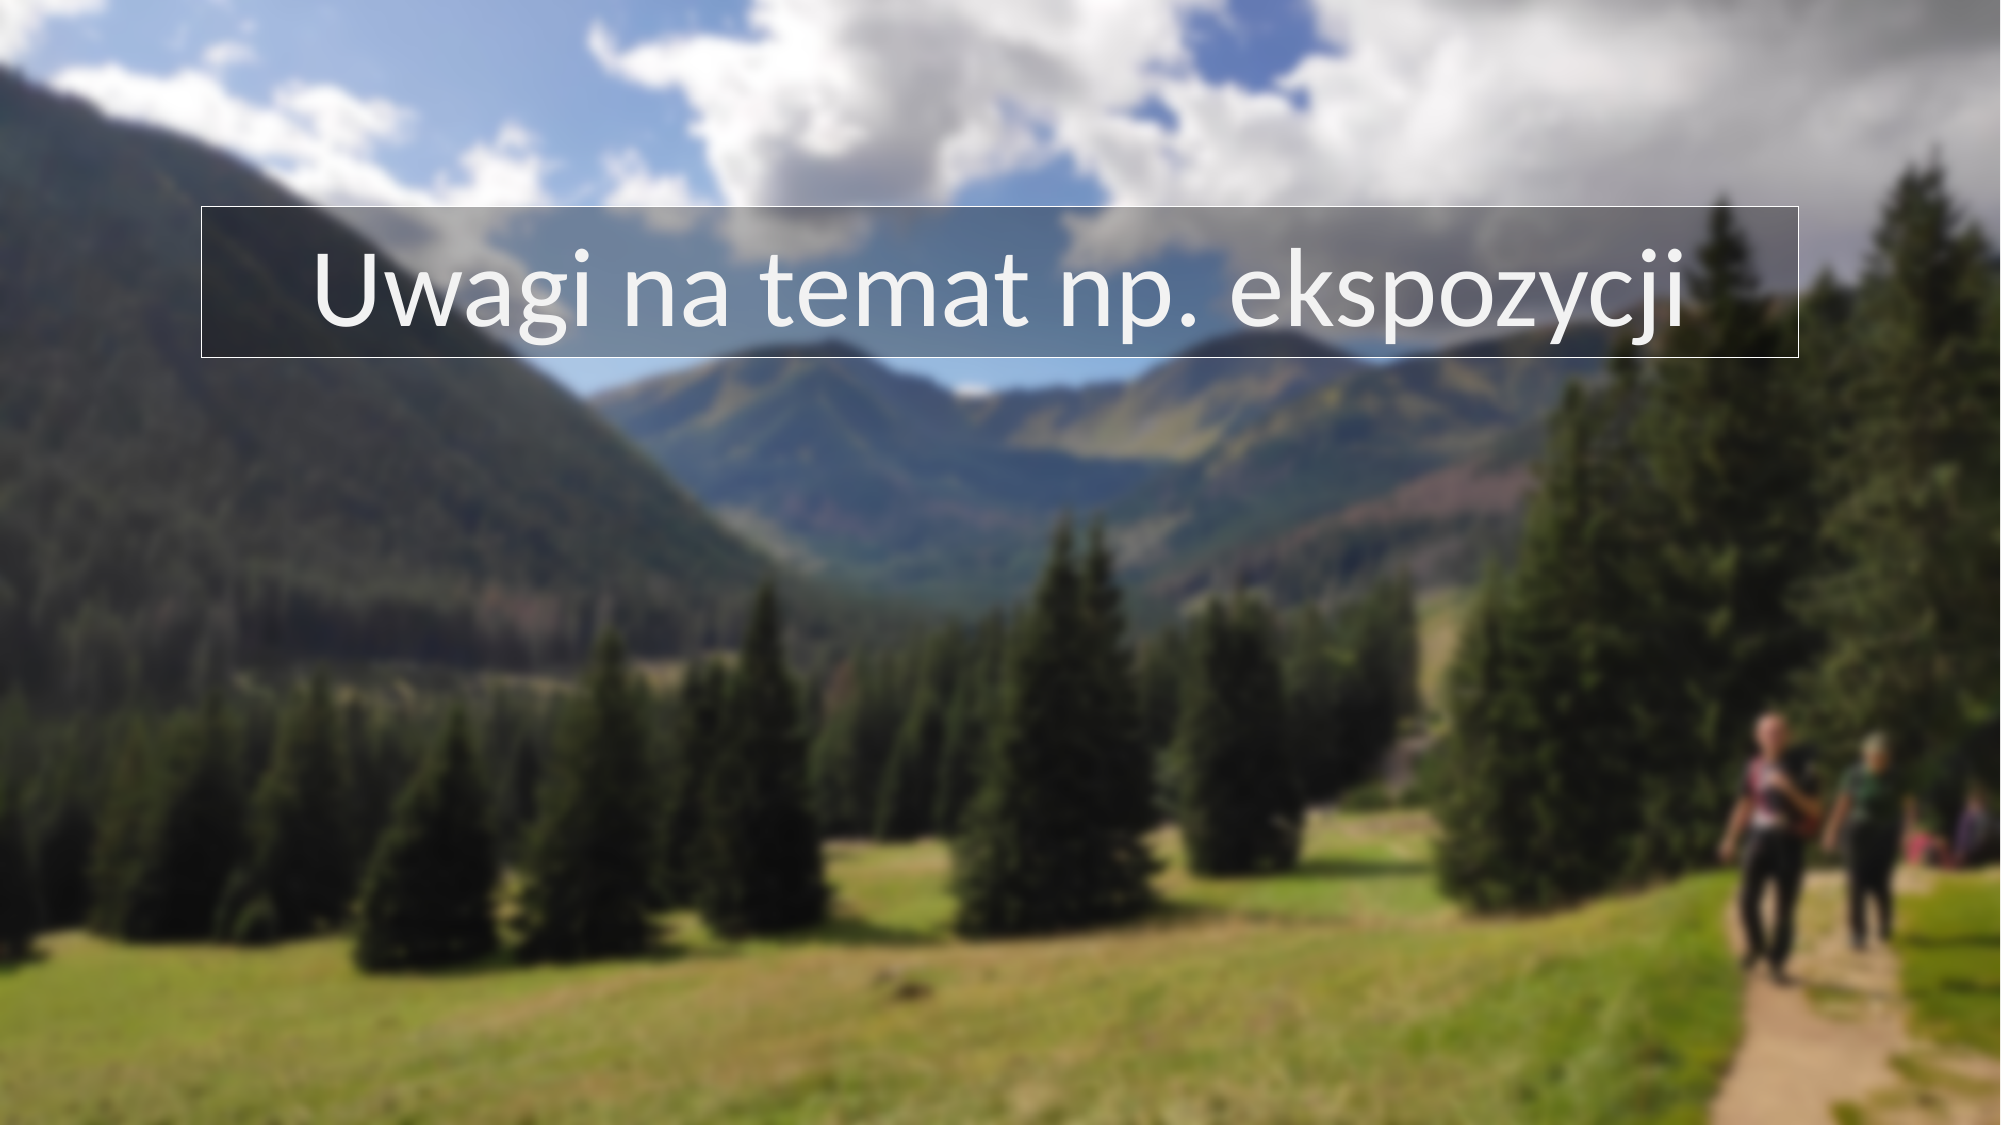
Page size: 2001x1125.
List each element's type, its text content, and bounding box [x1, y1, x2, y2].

text_box Uwagi na temat np. ekspozycji [201, 206, 1799, 358]
picture [0, 0, 2001, 1125]
